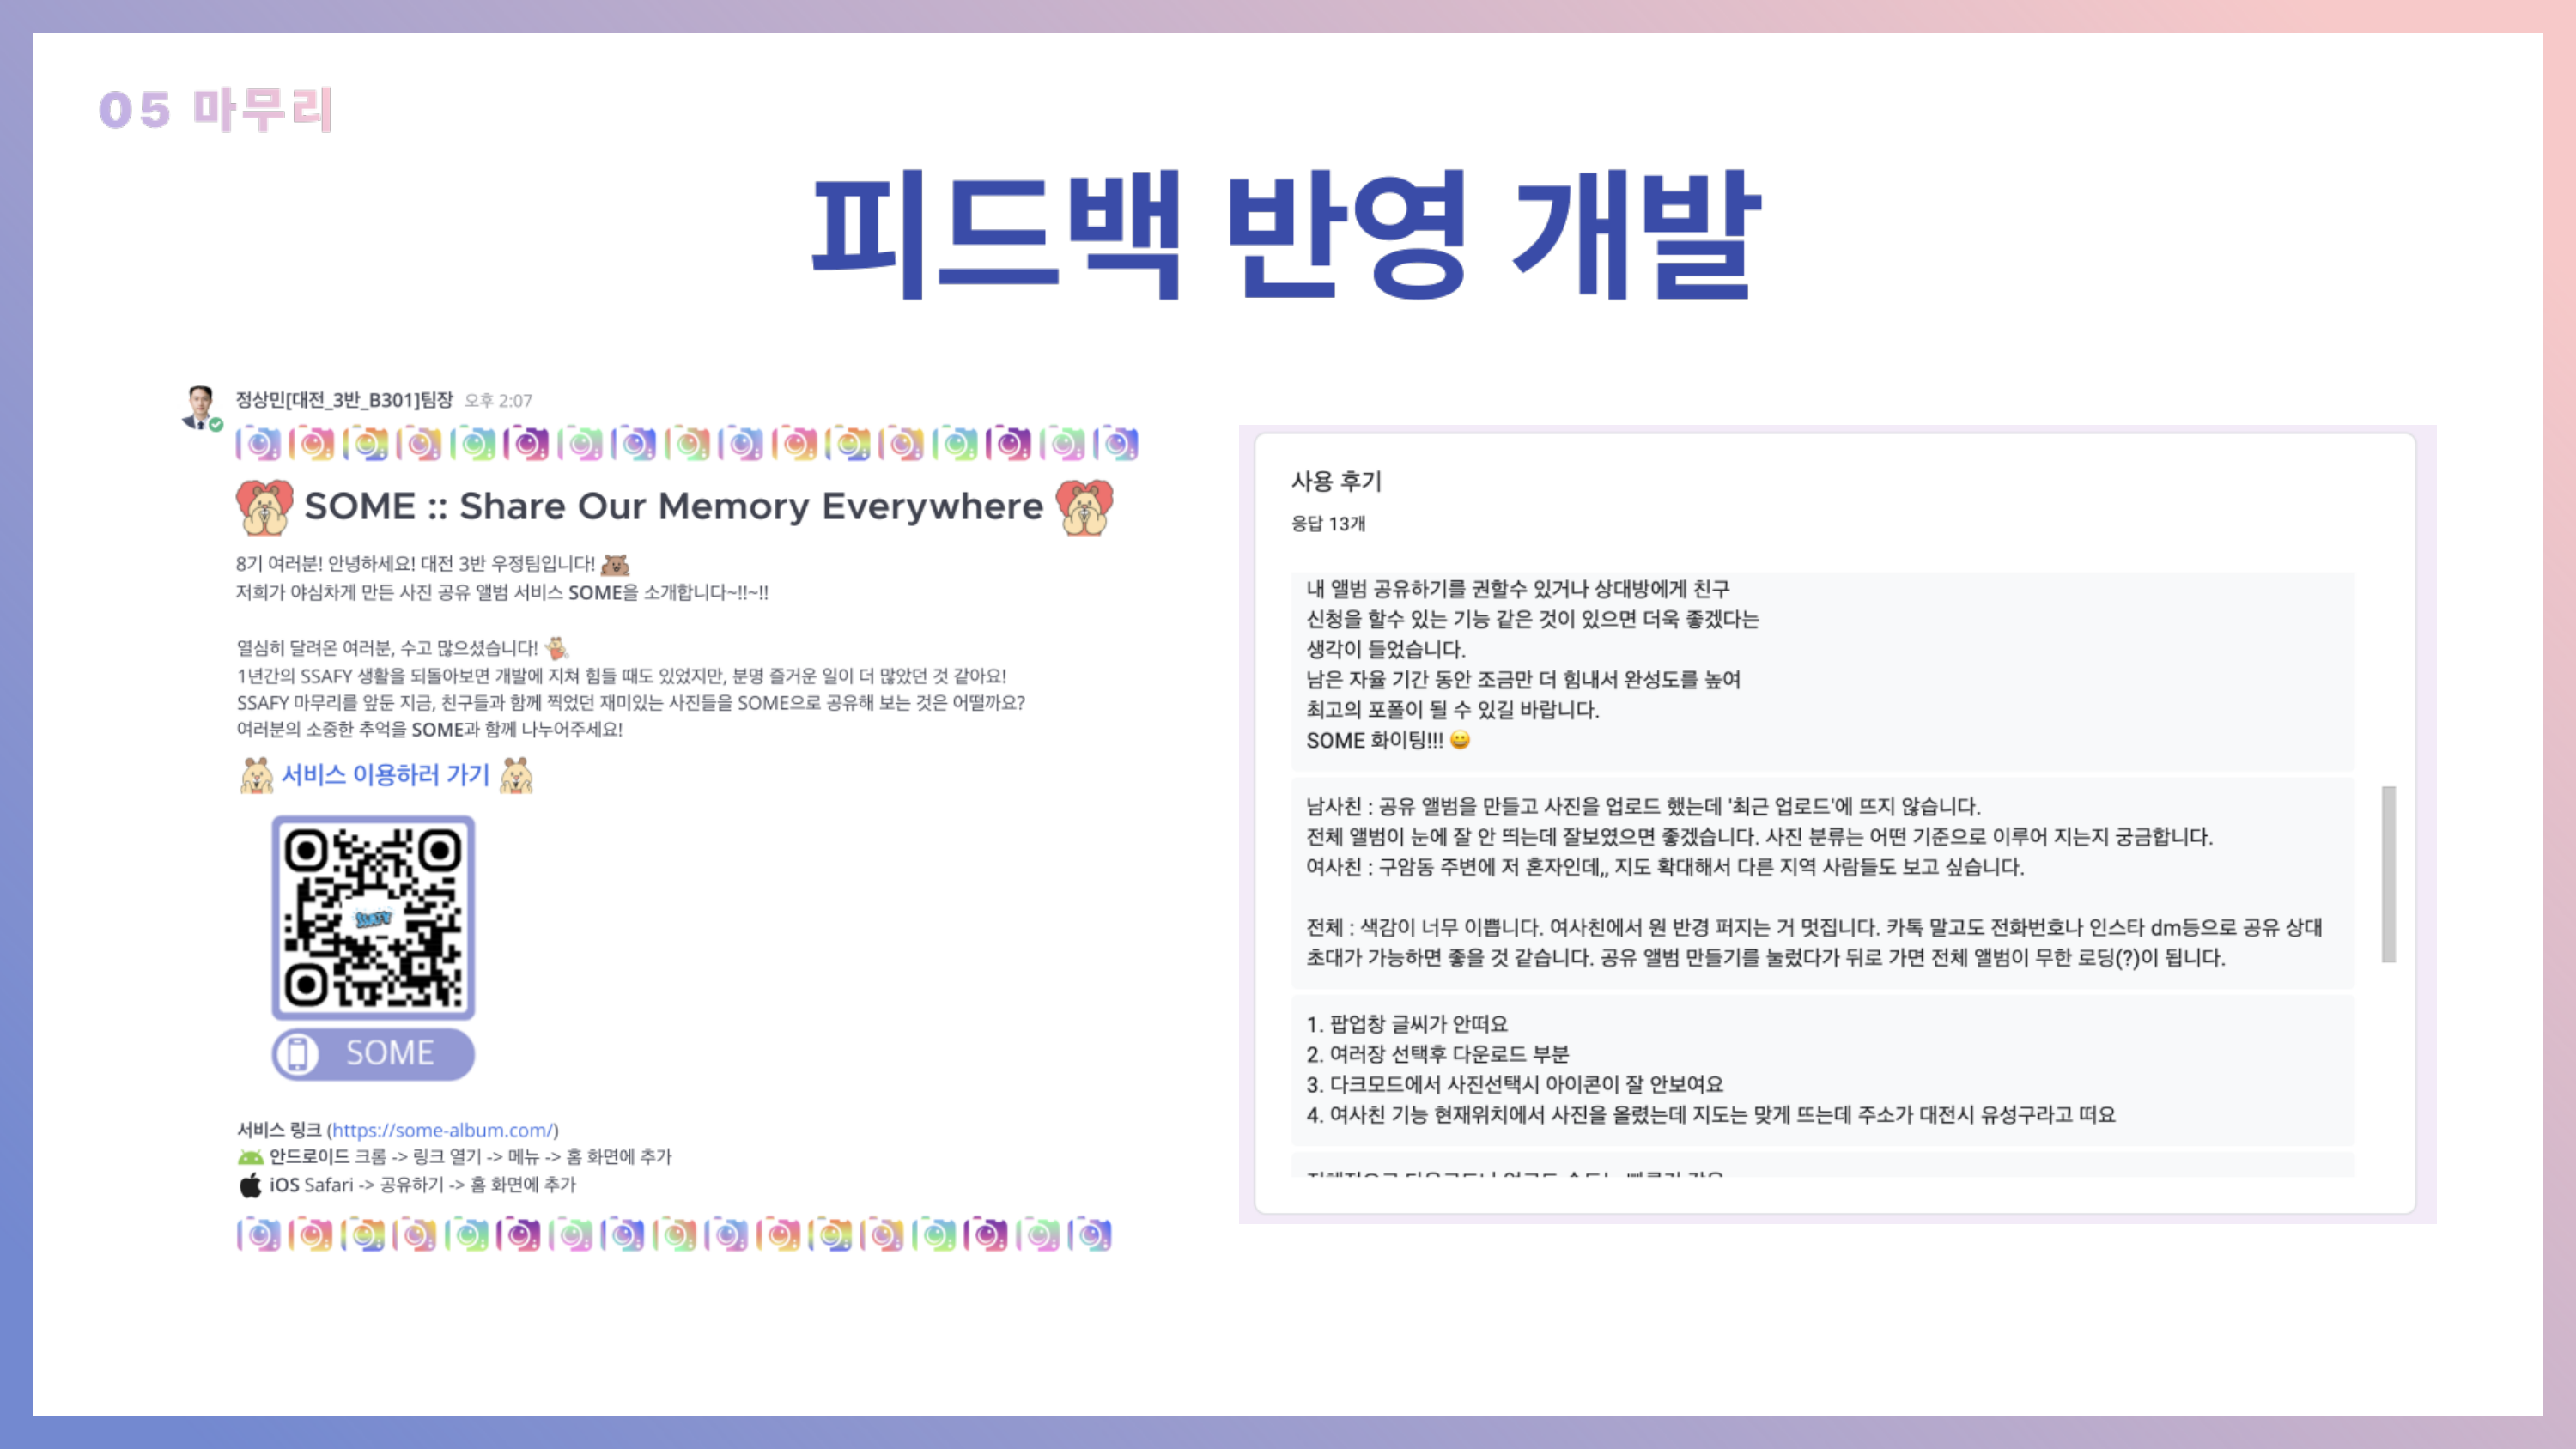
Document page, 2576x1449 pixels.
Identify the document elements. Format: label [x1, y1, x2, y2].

text_box [143, 378, 1212, 1271]
picture [0, 0, 2576, 1449]
